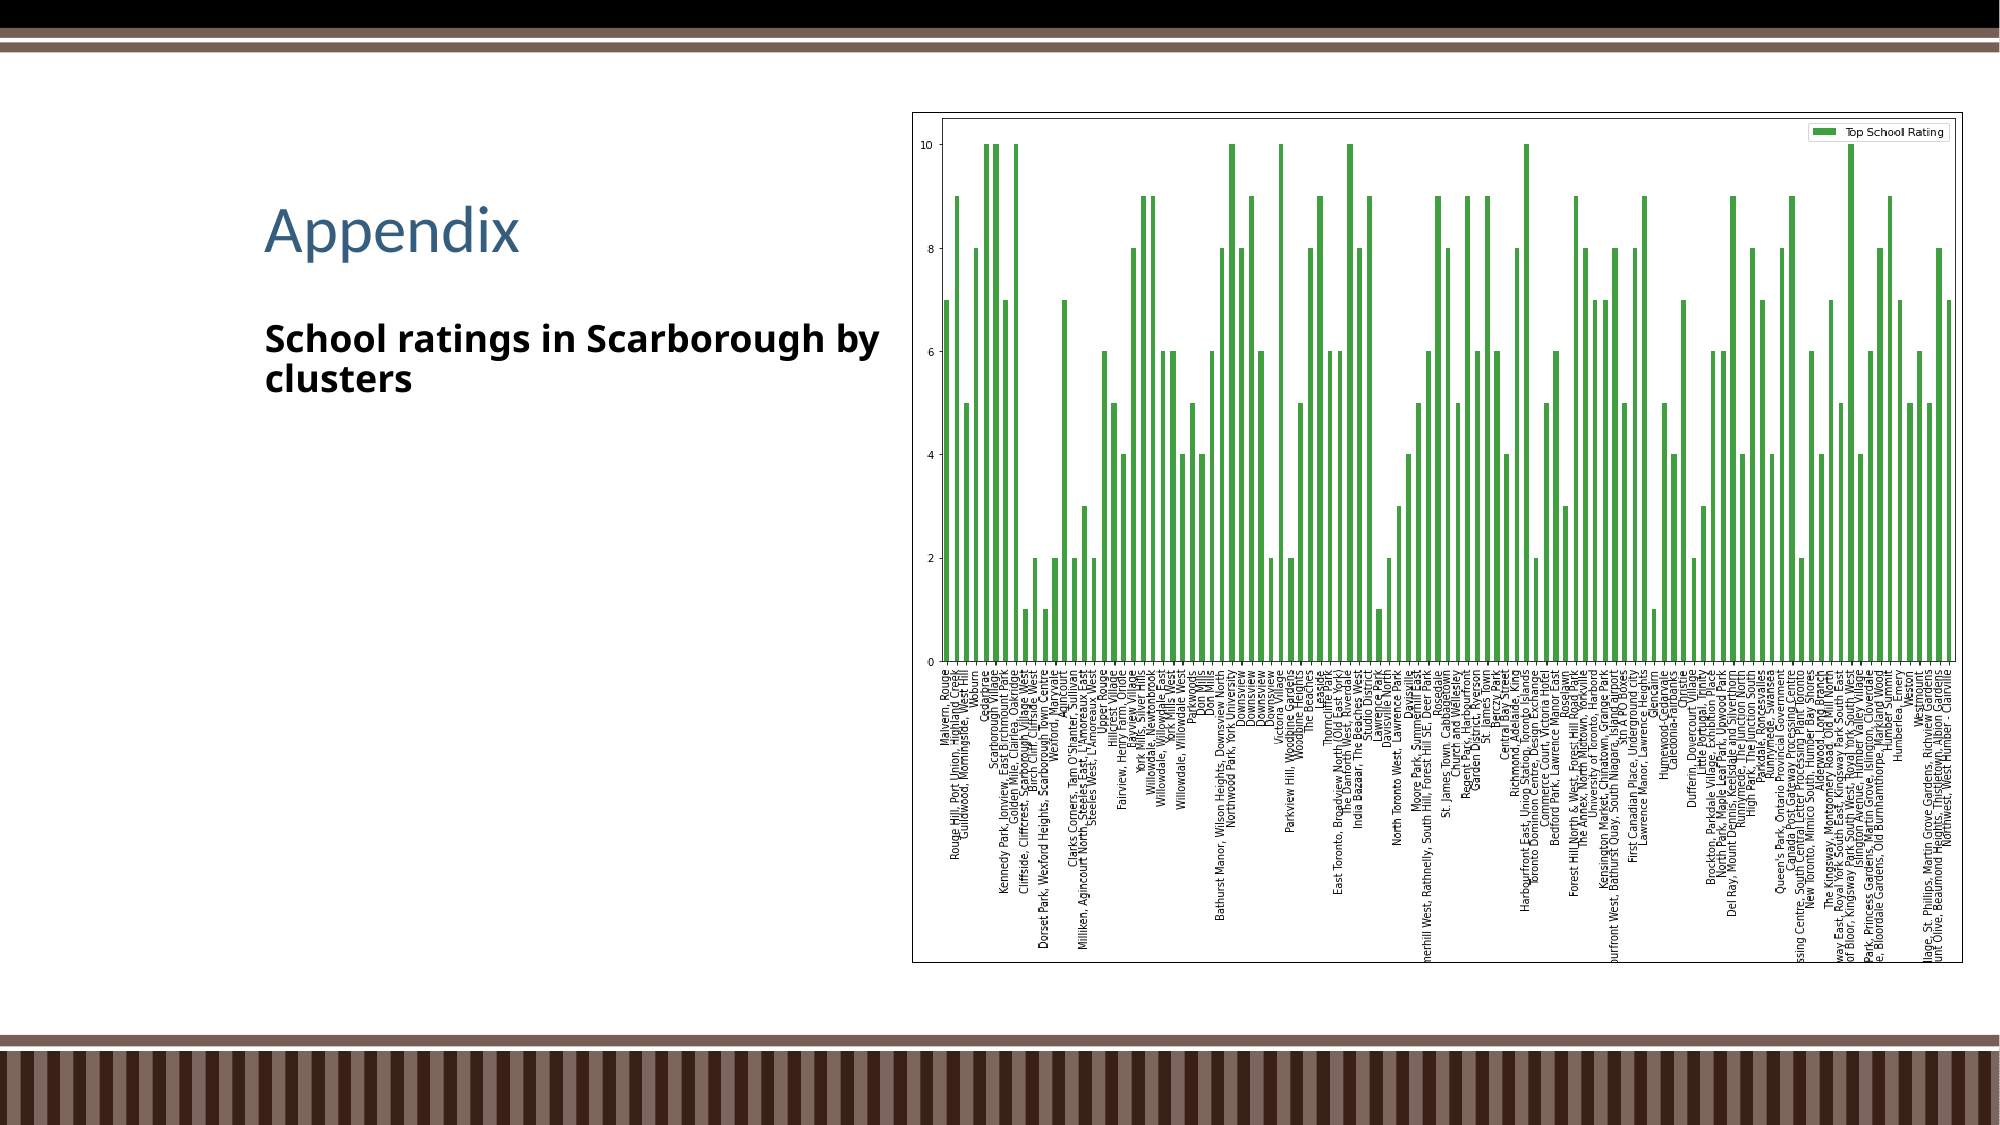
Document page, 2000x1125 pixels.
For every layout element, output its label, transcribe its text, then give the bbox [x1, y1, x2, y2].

text_box School ratings in Scarborough by clusters [249, 312, 978, 984]
title Appendix [249, 99, 1750, 275]
picture [912, 112, 1963, 963]
